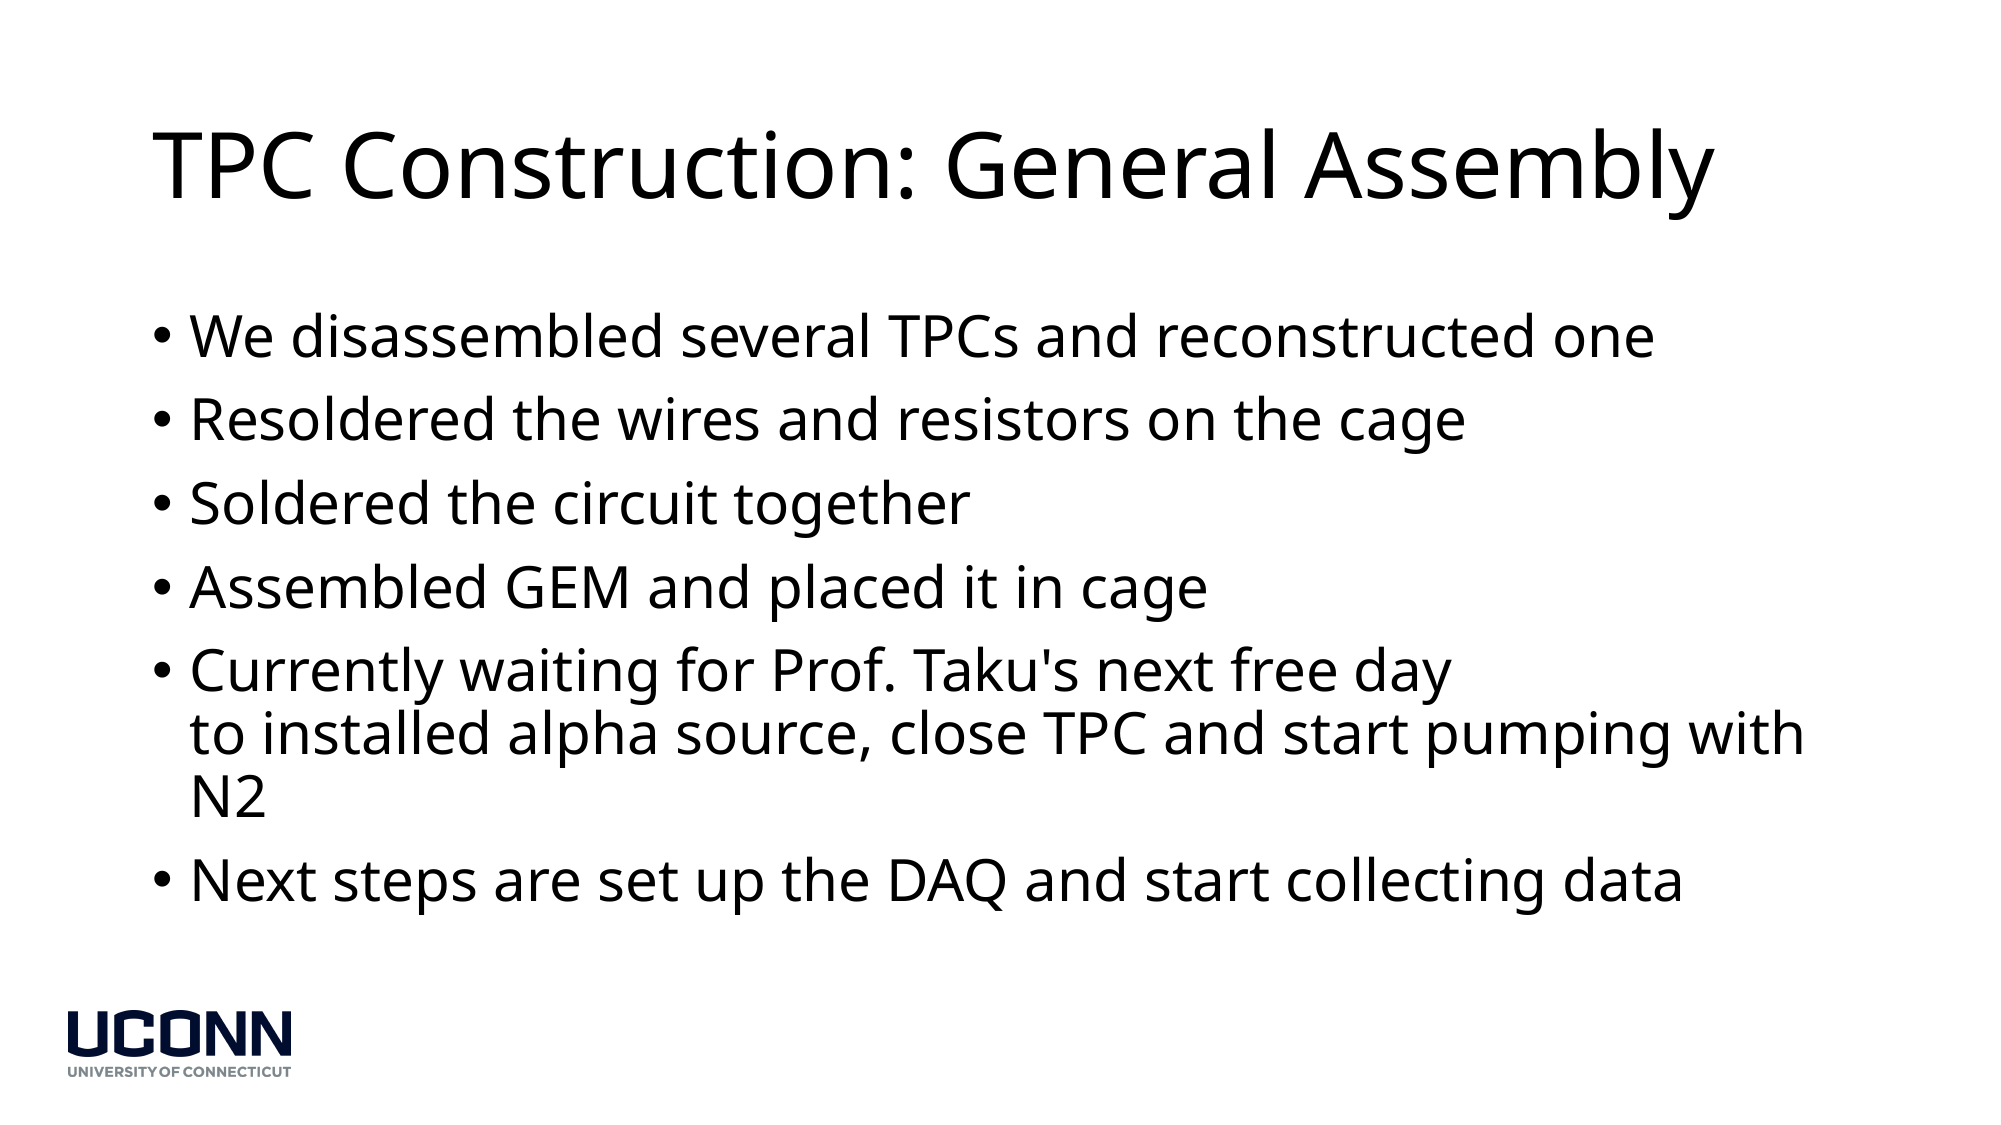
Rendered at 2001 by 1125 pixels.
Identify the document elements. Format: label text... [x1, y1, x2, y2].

list We disassembled several TPCs and reconstructed one Resoldered the wires and resistors on the cage Soldered the circuit together Assembled GEM and placed it in cage Currently waiting for Prof. Taku's next free day to installed alpha source, close TPC and start pumping with N2 Next steps are set up the DAQ and start collecting data [137, 299, 1863, 1014]
title TPC Construction: General Assembly [137, 59, 1863, 278]
picture [67, 1009, 291, 1078]
